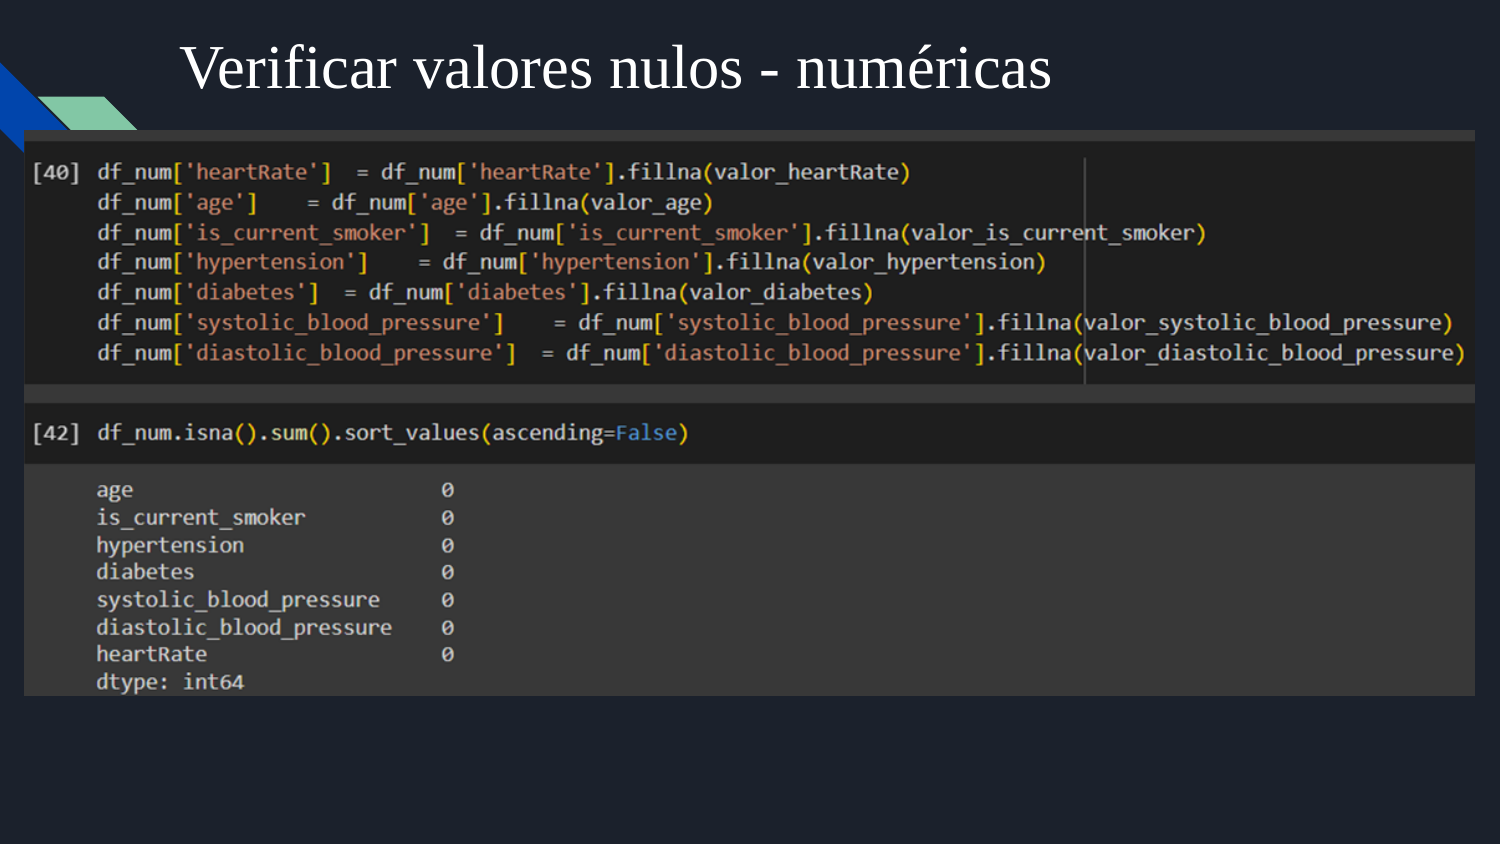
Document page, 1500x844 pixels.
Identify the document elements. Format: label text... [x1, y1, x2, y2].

text_box Verificar valores nulos - numéricas [89, 0, 1411, 117]
picture [24, 130, 1476, 696]
